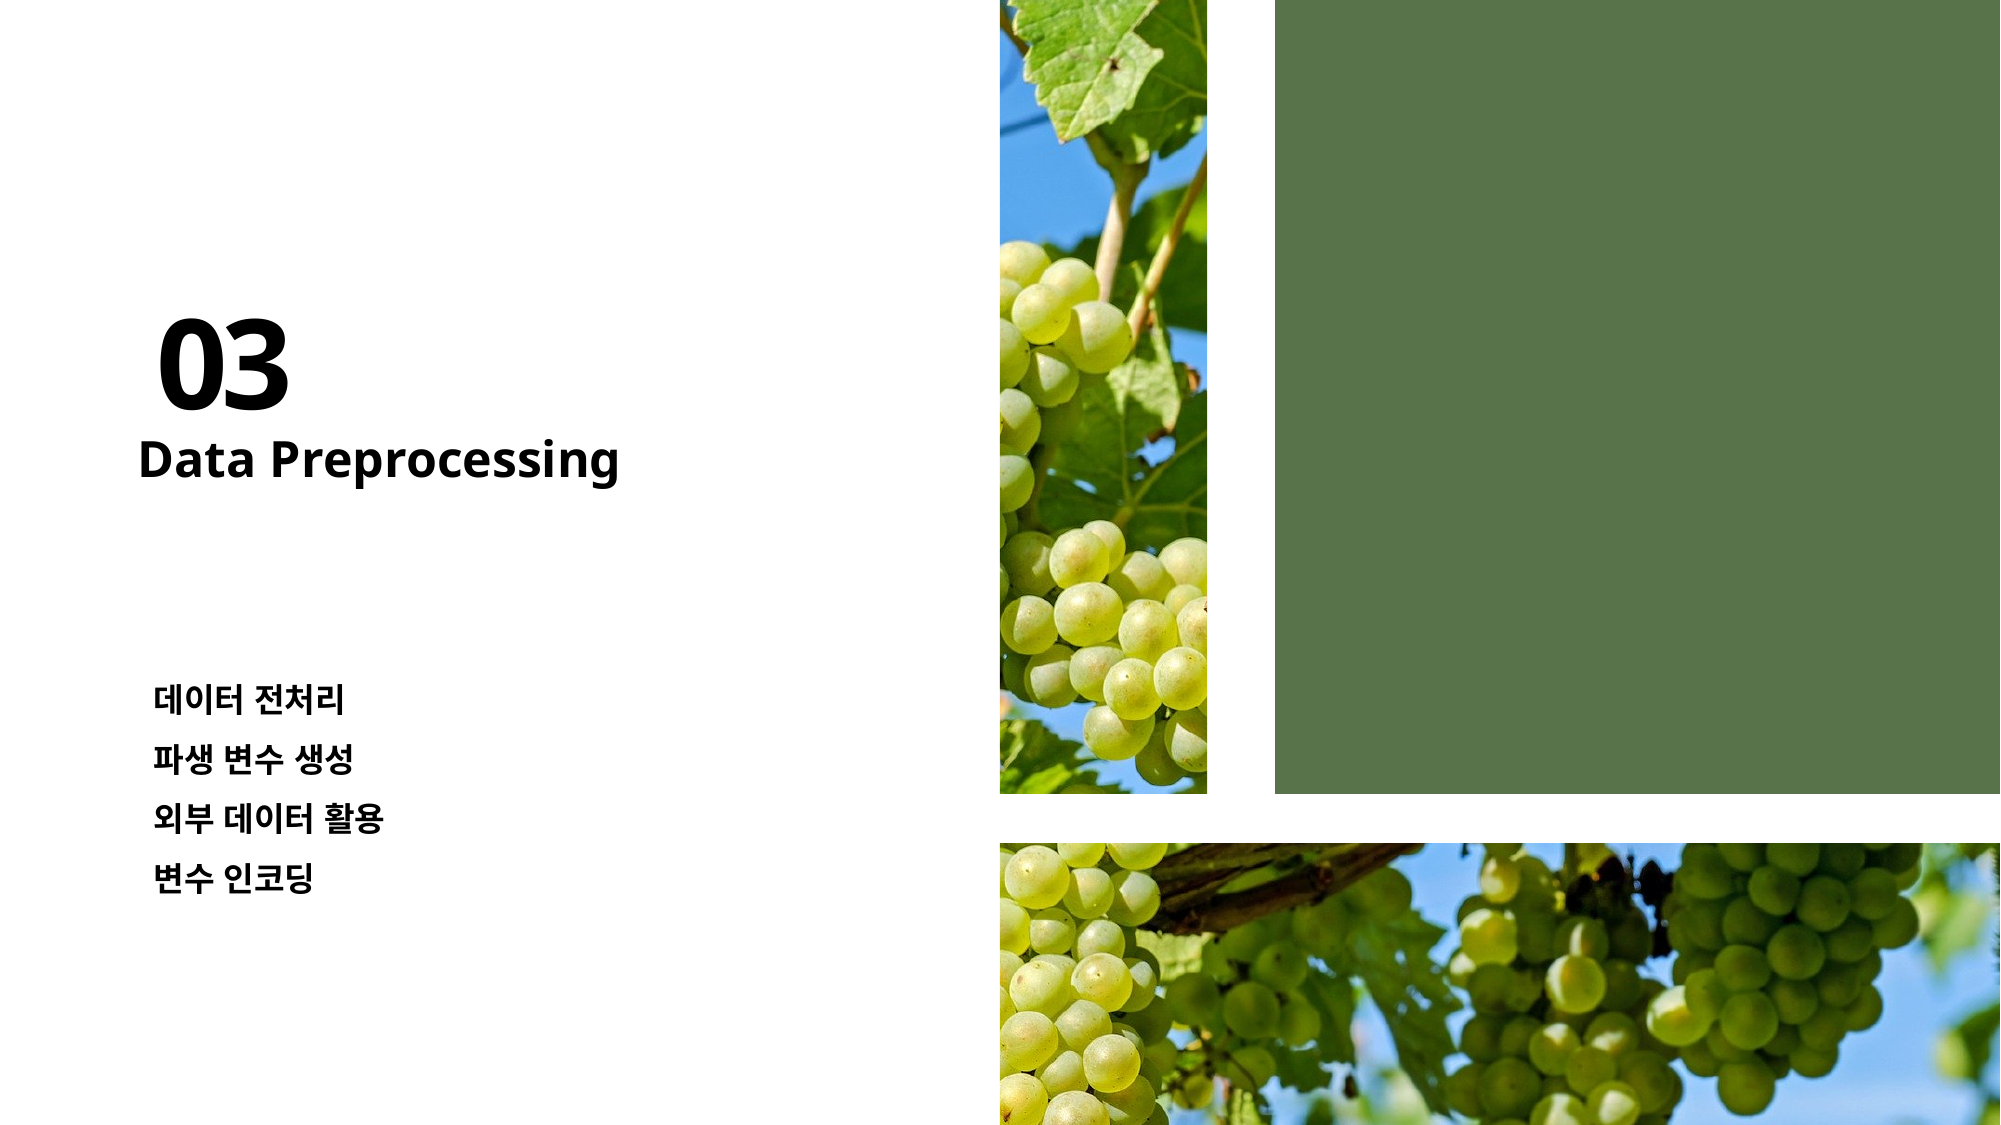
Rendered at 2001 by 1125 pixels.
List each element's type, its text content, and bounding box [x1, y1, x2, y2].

text_box Data Preprocessing [123, 420, 637, 496]
picture [999, 0, 1208, 794]
text_box 03 [141, 277, 308, 420]
text_box [1274, 0, 2000, 795]
picture [999, 843, 2000, 1125]
text_box 데이터 전처리 파생 변수 생성 외부 데이터 활용 변수 인코딩 [138, 651, 401, 906]
